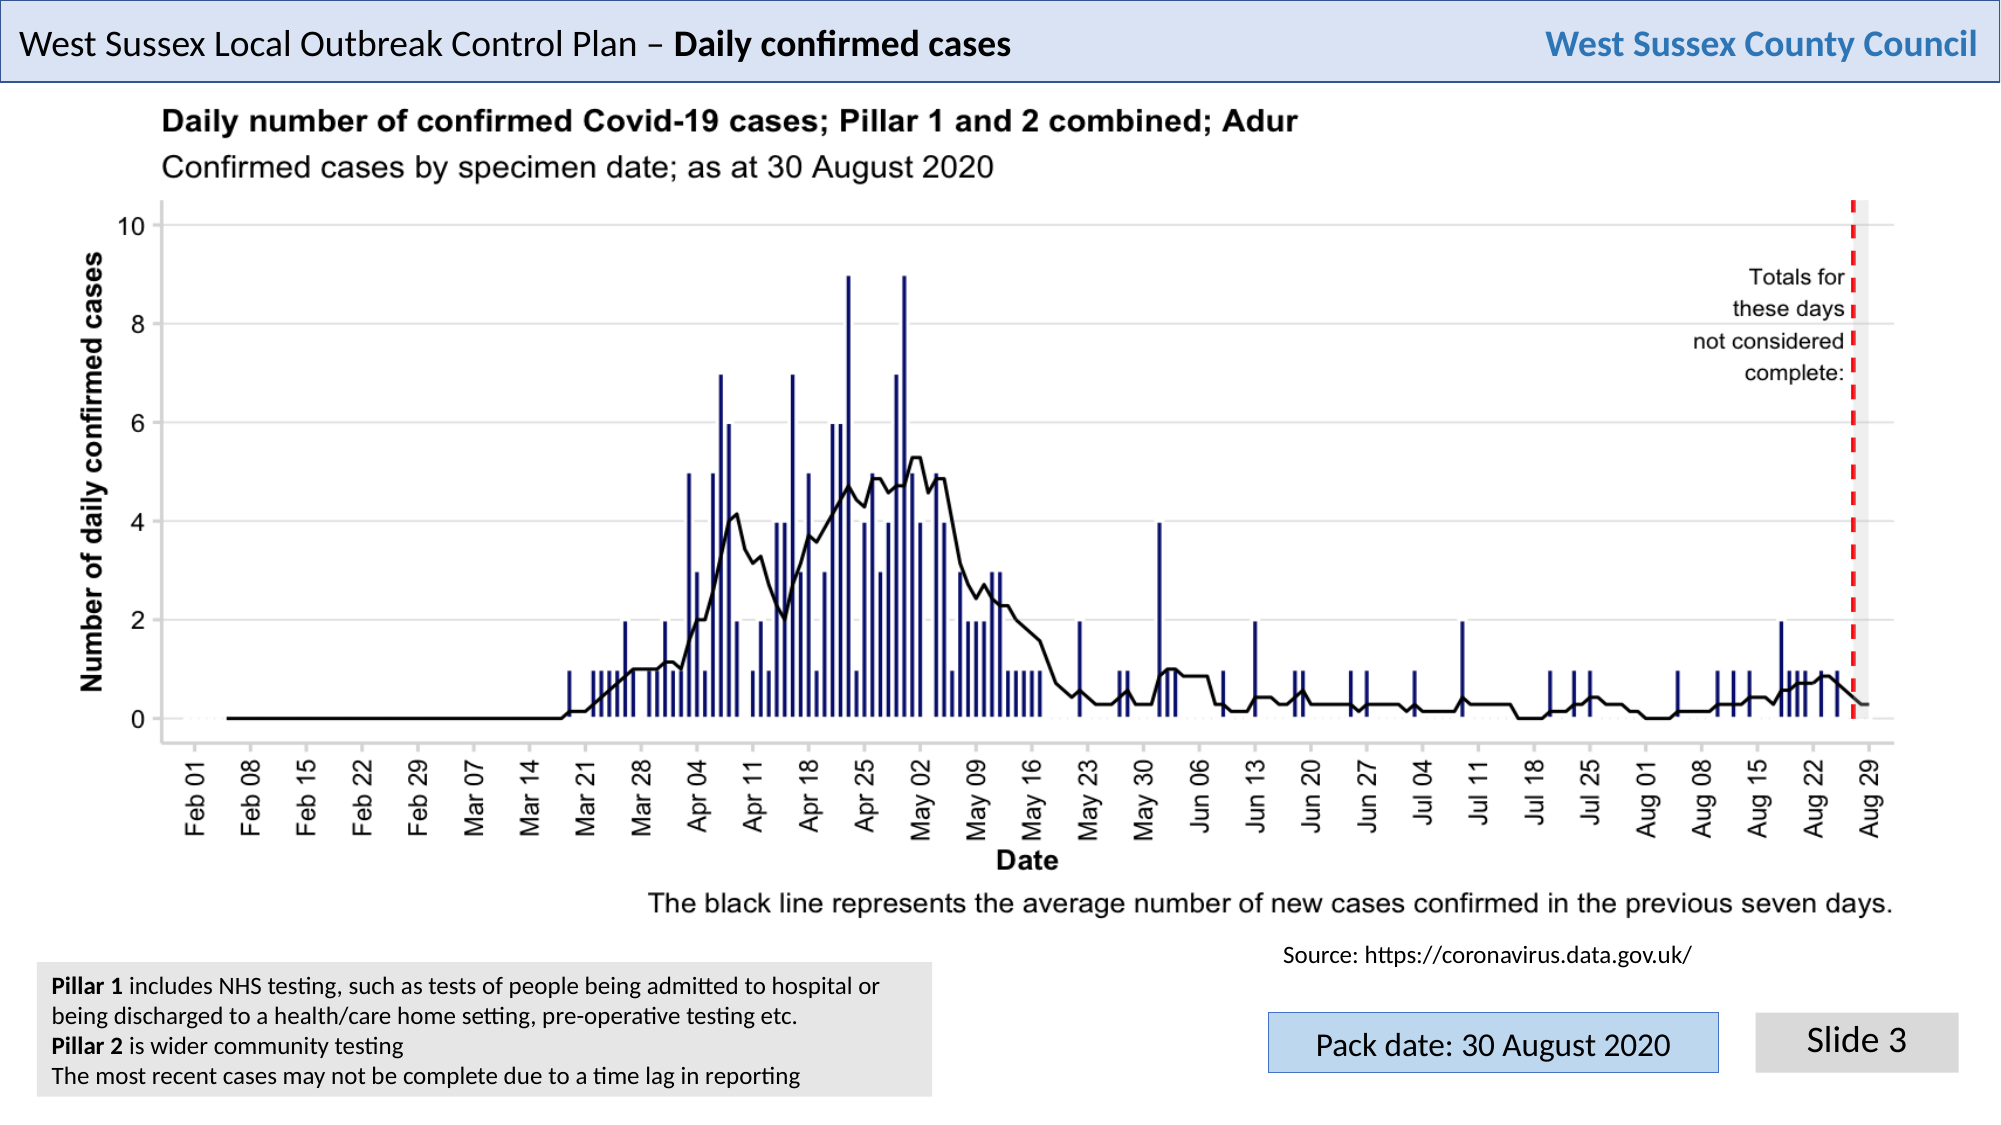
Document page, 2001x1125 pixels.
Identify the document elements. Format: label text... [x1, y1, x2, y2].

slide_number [1268, 1012, 1719, 1073]
list Source: https://coronavirus.data.gov.uk/ [1268, 935, 1912, 995]
list Slide 3 [1755, 1012, 1959, 1073]
picture [63, 91, 1912, 935]
